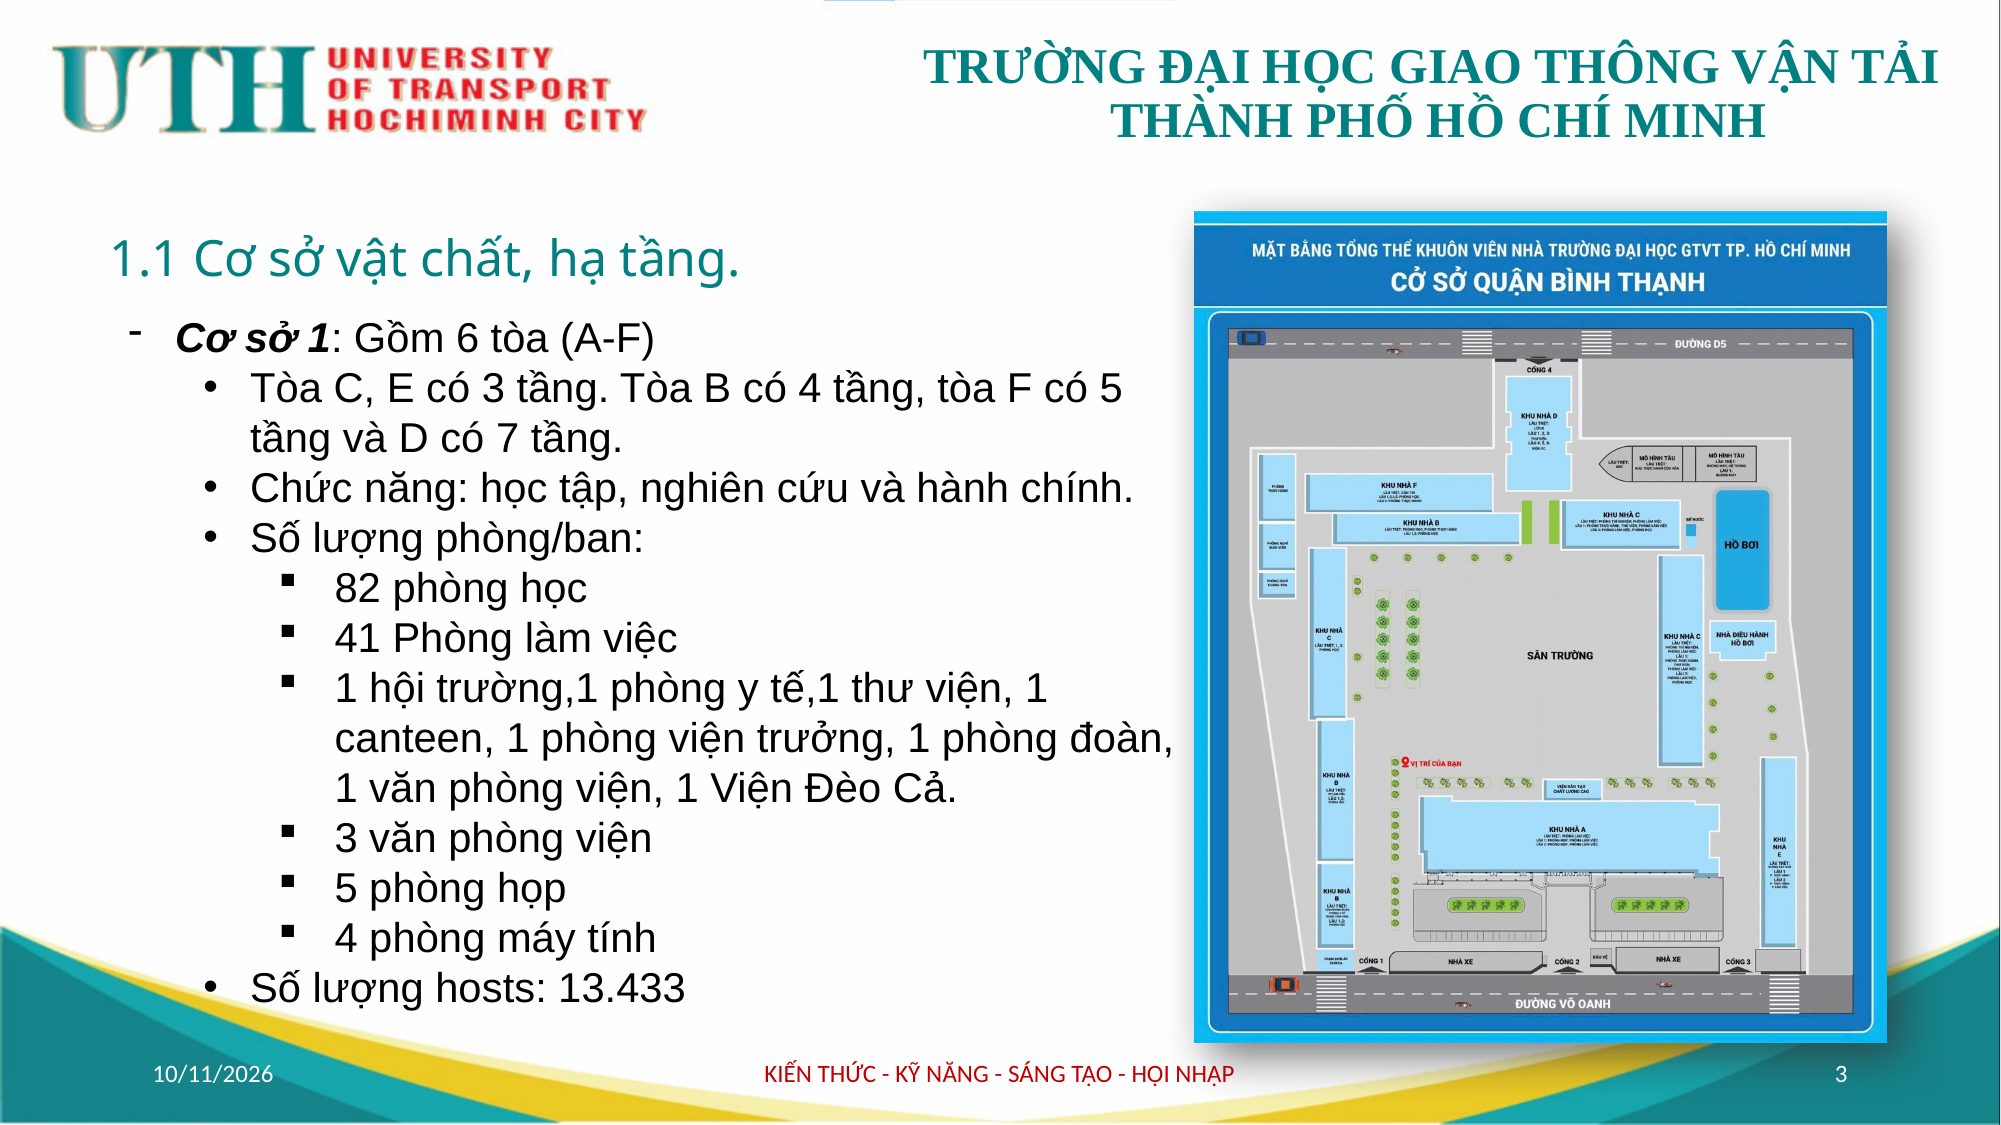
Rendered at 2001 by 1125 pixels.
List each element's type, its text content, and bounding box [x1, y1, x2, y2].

subtitle 1.1 Cơ sở vật chất, hạ tầng. [63, 225, 788, 304]
text_box Cơ sở 1: Gồm 6 tòa (A-F) Tòa C, E có 3 tầng. Tòa B có 4 tầng, tòa F có 5 tầng và D có 7 tầng. Chức năng: học tập, nghiên cứu và hành chính. Số lượng phòng/ban: 82 phòng học 41 Phòng làm việc 1 hội trường,1 phòng y tế,1 thư viện, 1 canteen, 1 phòng viện trưởng, 1 phòng đoàn, 1 văn phòng viện, 1 Viện Đèo Cả. 3 văn phòng viện 5 phòng họp 4 phòng máy tính Số lượng hosts: 13.433 [113, 303, 1210, 1119]
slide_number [137, 1042, 588, 1103]
slide_number 3 [1412, 1043, 1863, 1103]
footer KIẾN THỨC - KỸ NĂNG - SÁNG TẠO - HỘI NHẬP [662, 1042, 1338, 1103]
picture [0, 0, 2001, 1125]
